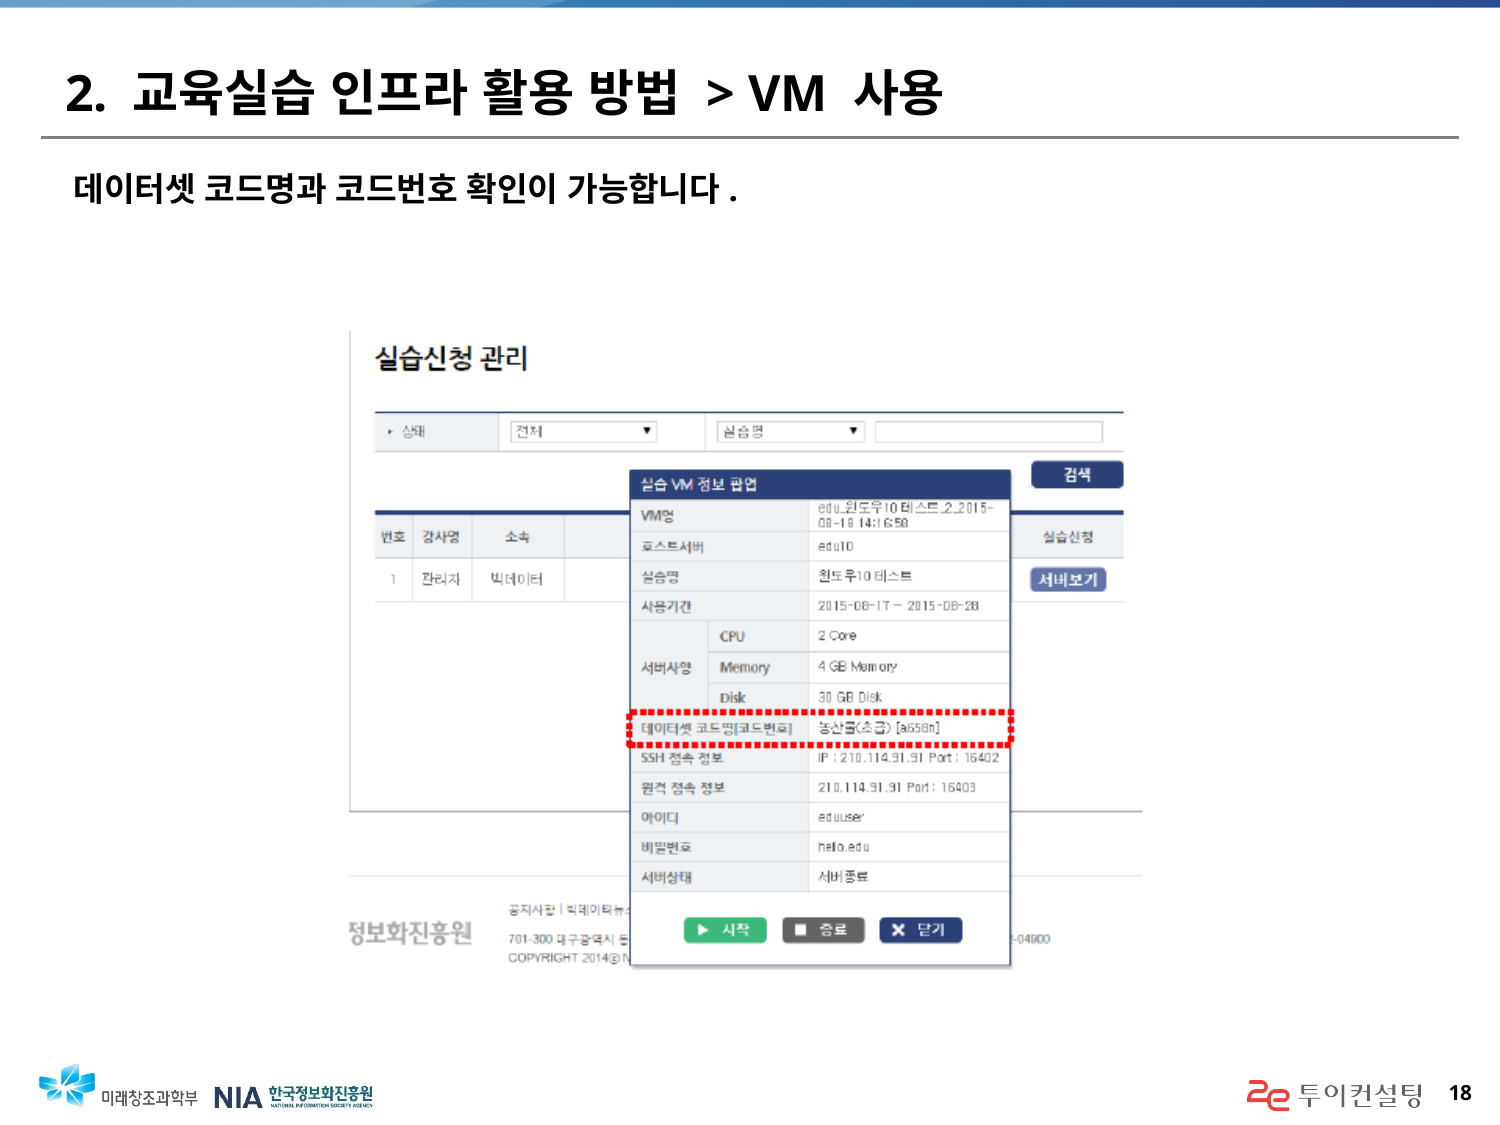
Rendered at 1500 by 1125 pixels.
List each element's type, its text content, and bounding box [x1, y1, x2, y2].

picture [0, 0, 1500, 225]
title 2. 교육실습 인프라 활용 방법 > VM 사용 [50, 53, 965, 133]
list 데이터셋 코드명과 코드번호 확인이 가능합니다. [50, 152, 1457, 805]
picture [33, 1057, 199, 1109]
picture [210, 1075, 377, 1118]
picture [337, 307, 1163, 988]
